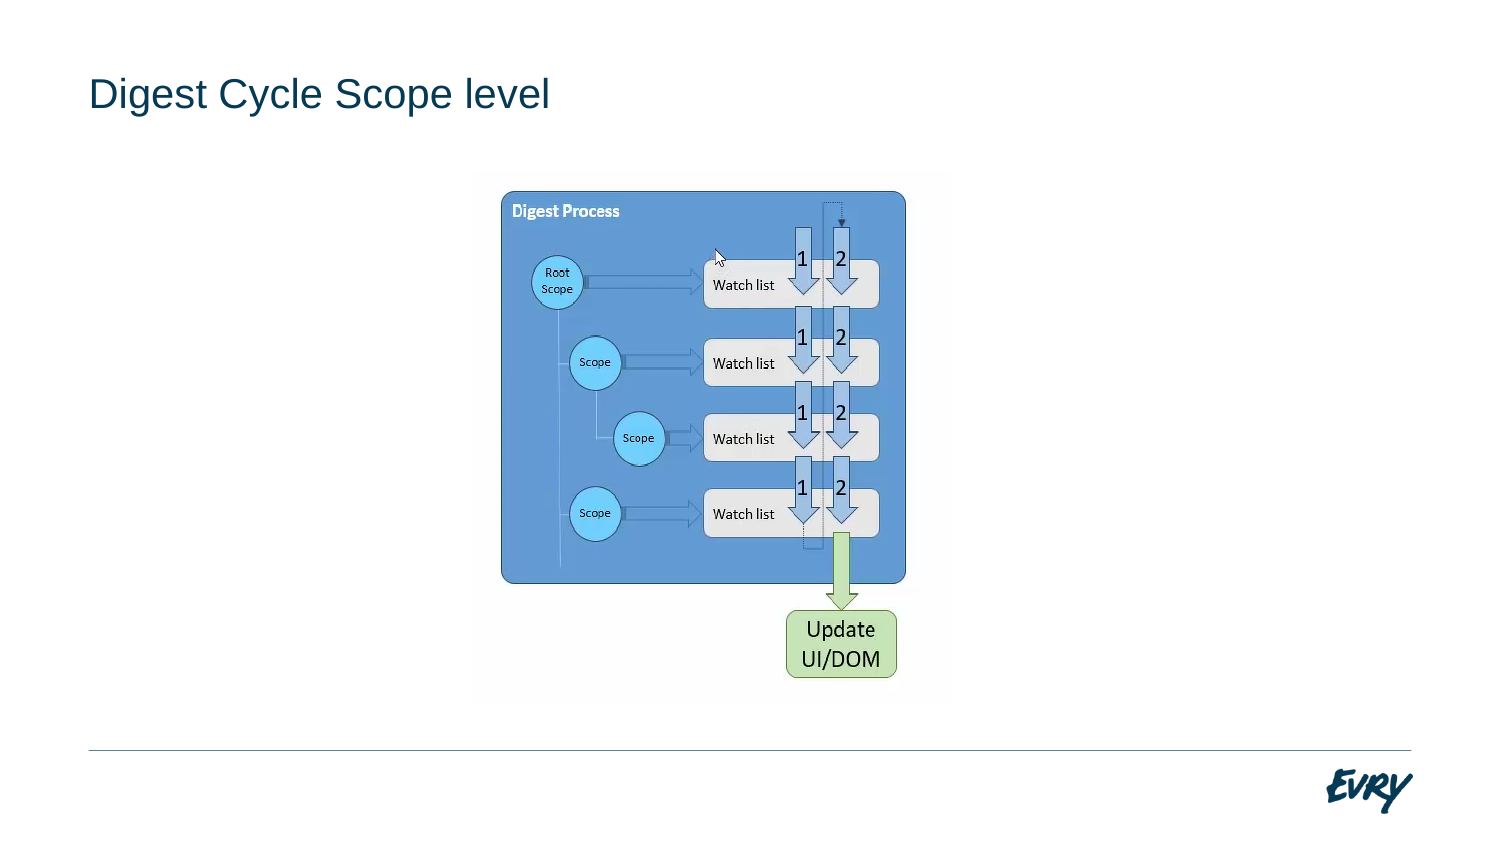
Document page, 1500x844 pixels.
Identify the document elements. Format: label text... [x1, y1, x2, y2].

picture [1388, 779, 1413, 814]
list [473, 171, 951, 704]
picture [1376, 779, 1383, 785]
title Digest Cycle Scope level [88, 62, 556, 227]
picture [1326, 768, 1413, 814]
